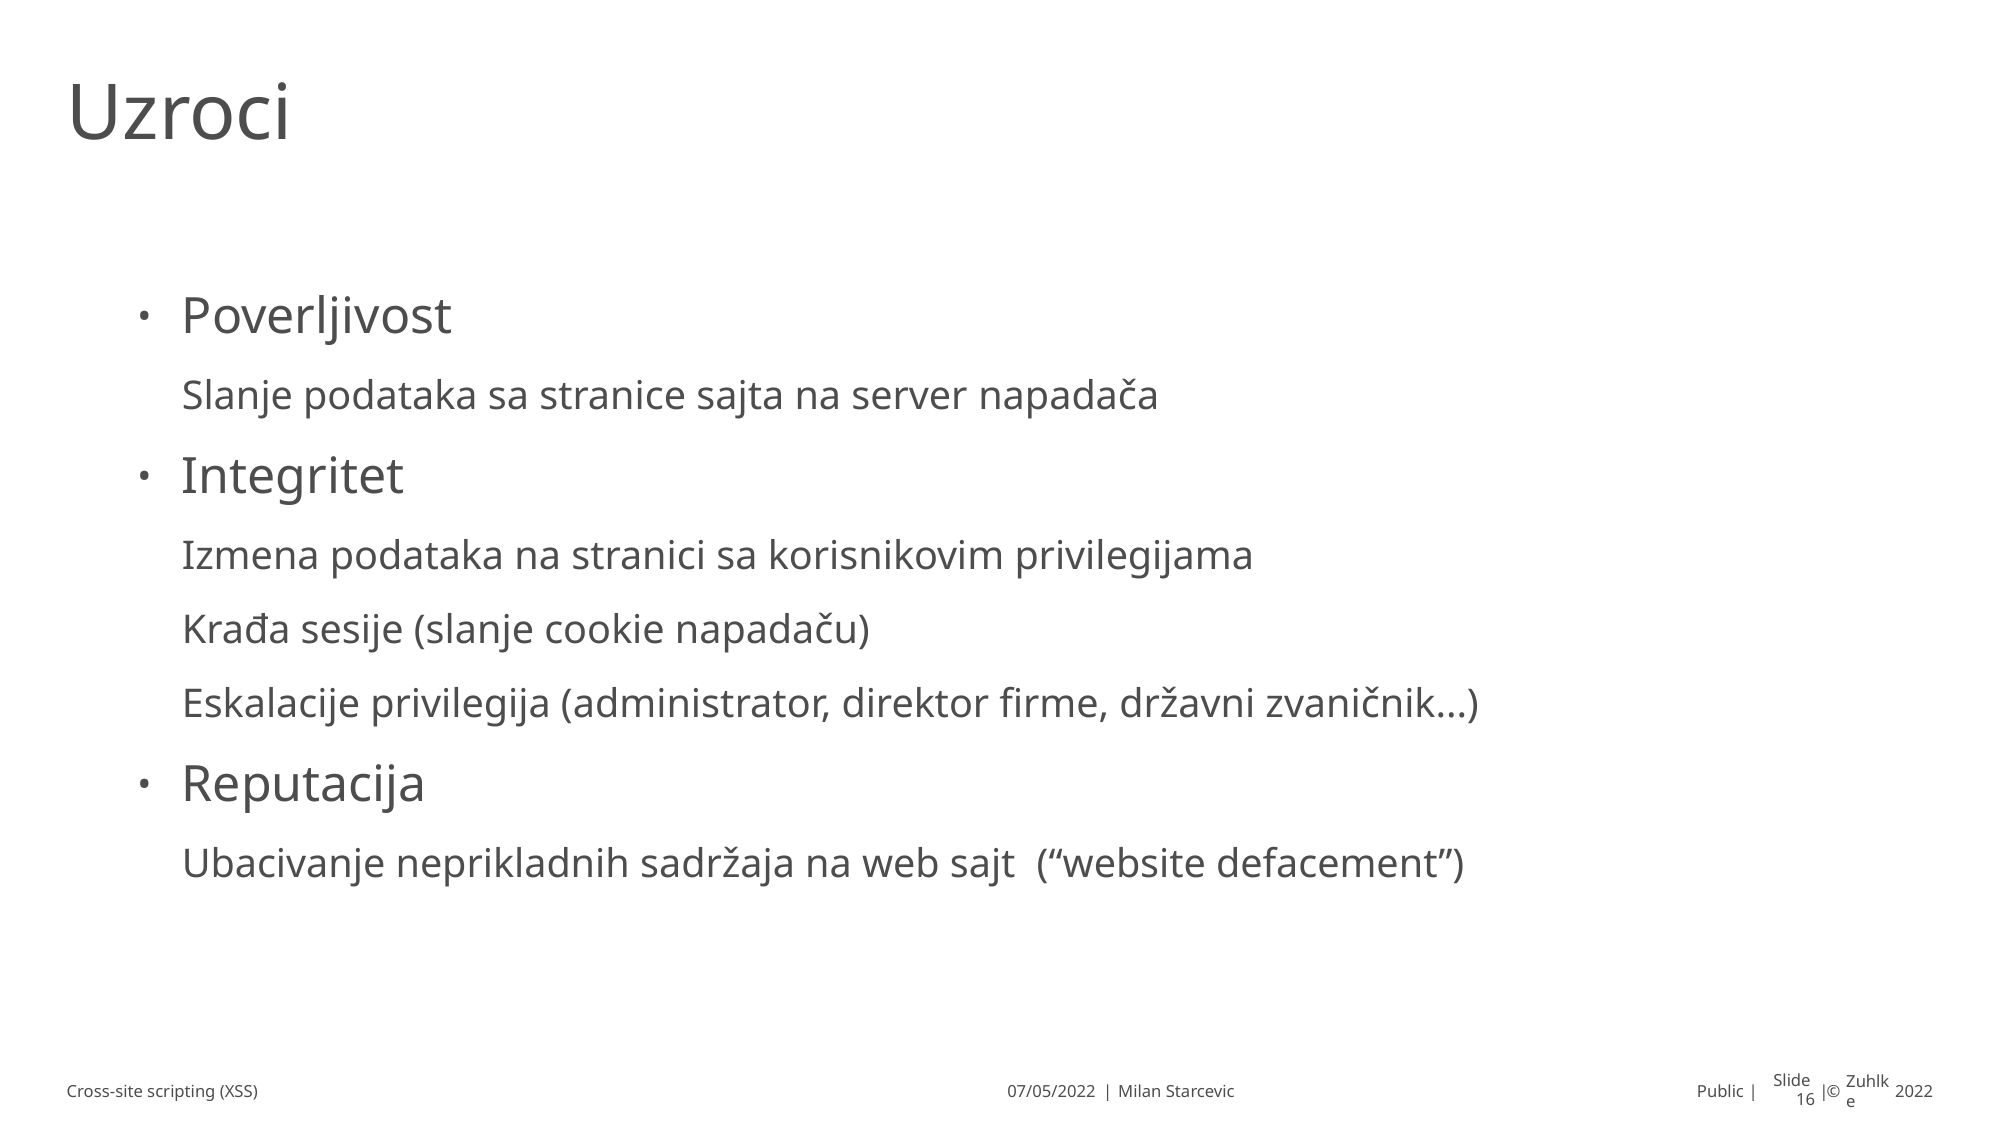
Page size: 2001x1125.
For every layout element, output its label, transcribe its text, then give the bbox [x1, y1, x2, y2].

title Uzroci [66, 66, 1934, 177]
list Poverljivost Slanje podataka sa stranice sajta na server napadača Integritet Izmena podataka na stranici sa korisnikovim privilegijama Krađa sesije (slanje cookie napadaču) Eskalacije privilegija (administrator, direktor firme, državni zvaničnik...) Reputacija Ubacivanje neprikladnih sadržaja na web sajt (“website defacement”) [137, 286, 1783, 1000]
